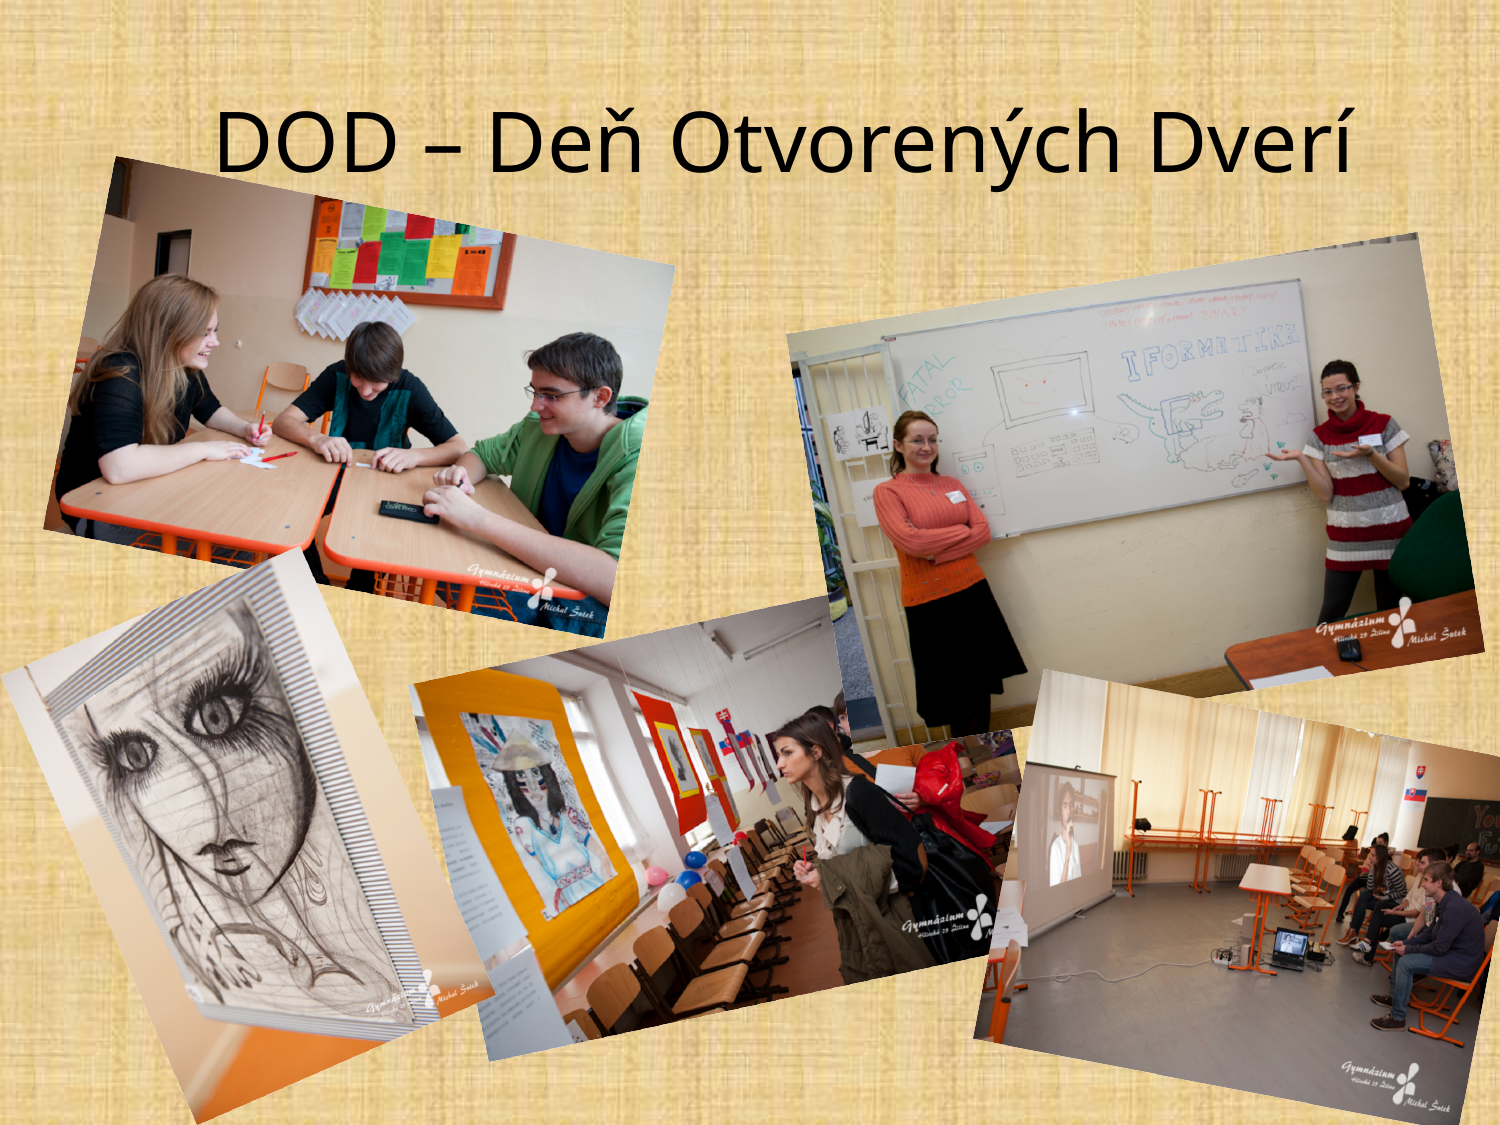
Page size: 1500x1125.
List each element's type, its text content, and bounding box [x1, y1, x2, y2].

title DOD – Deň Otvorených Dverí [108, 45, 1459, 233]
picture [0, 0, 1500, 1125]
